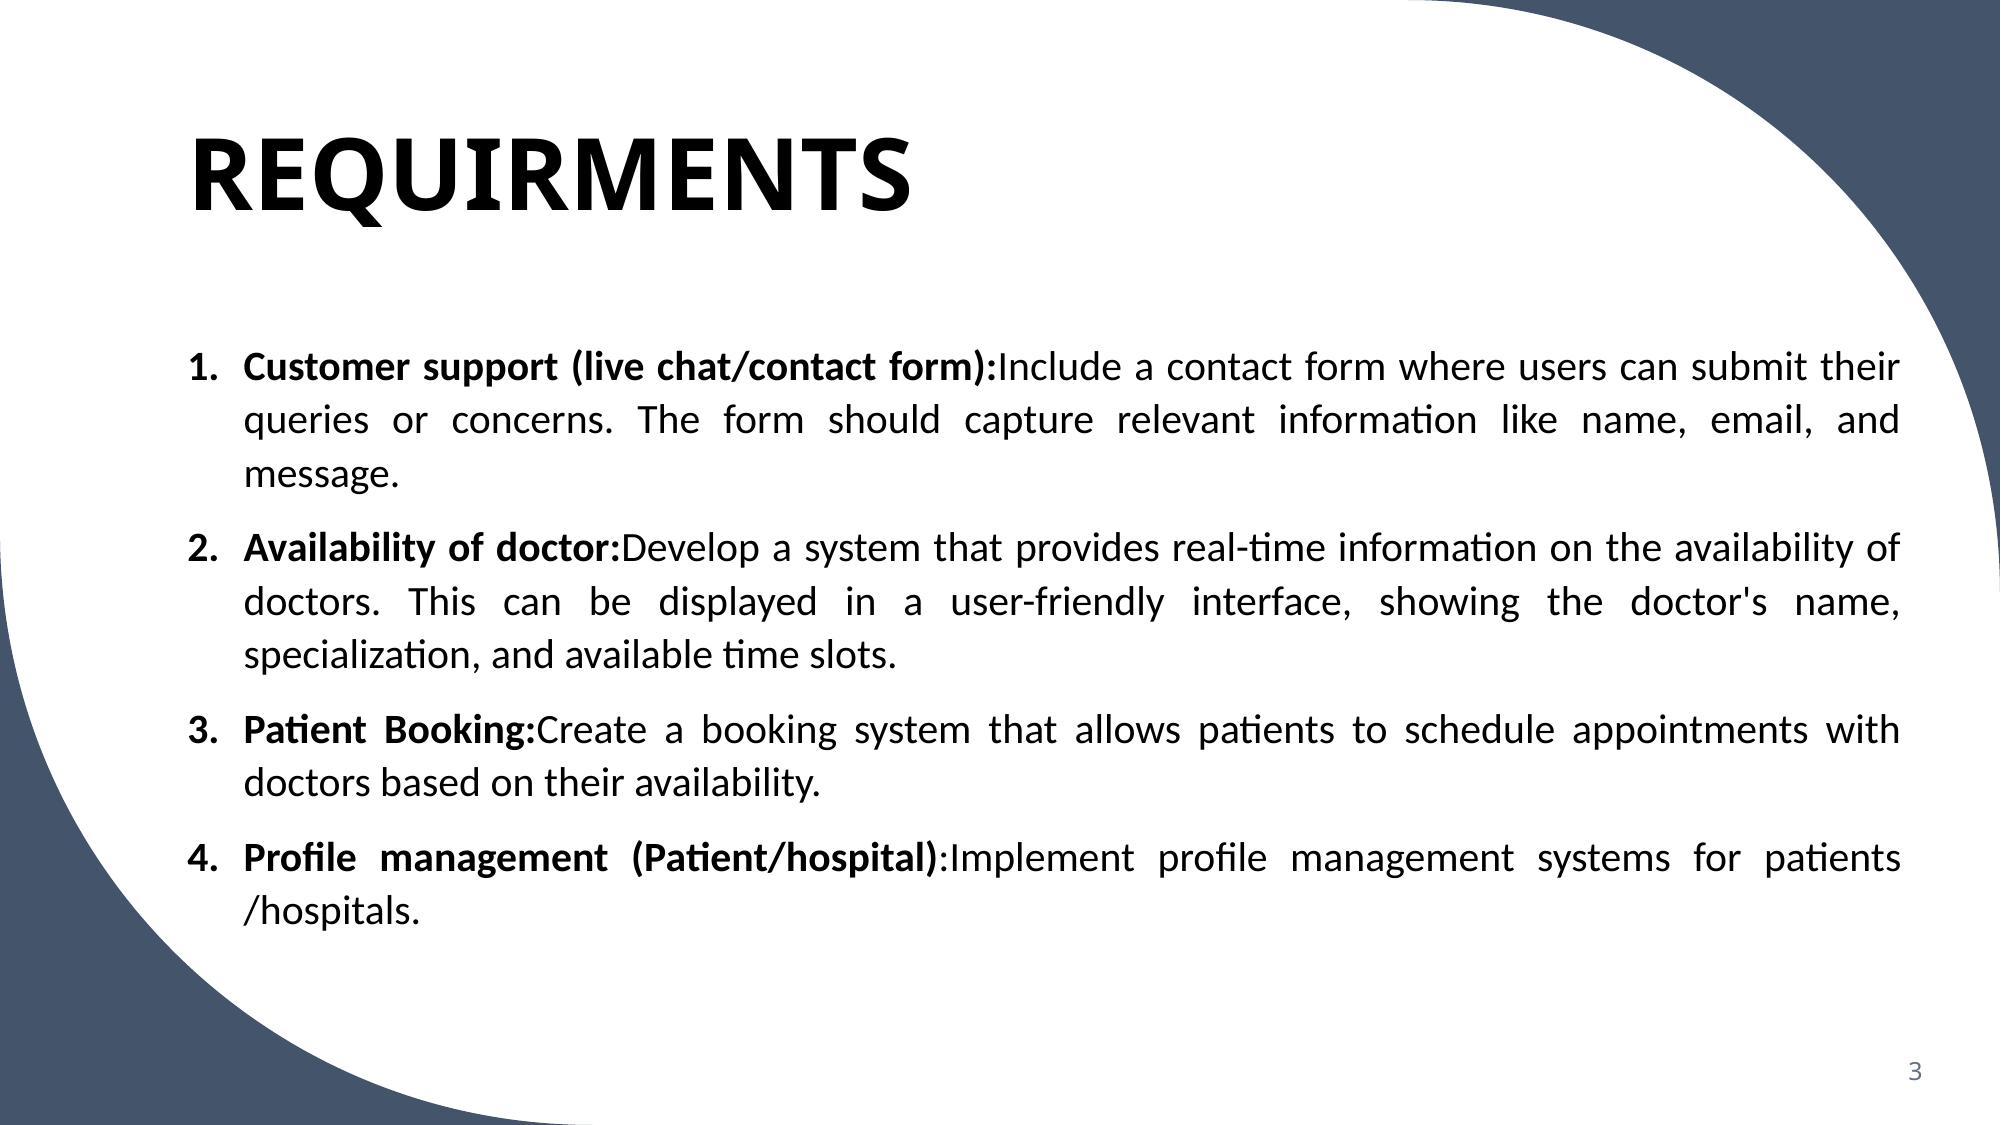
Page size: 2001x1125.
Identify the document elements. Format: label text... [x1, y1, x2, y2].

title REQUIRMENTS [172, 22, 1777, 240]
list Customer support (live chat/contact form):Include a contact form where users can submit their queries or concerns. The form should capture relevant information like name, email, and message. Availability of doctor:Develop a system that provides real-time information on the availability of doctors. This can be displayed in a user-friendly interface, showing the doctor's name, specialization, and available time slots. Patient Booking:Create a booking system that allows patients to schedule appointments with doctors based on their availability. Profile management (Patient/hospital):Implement profile management systems for patients /hospitals. [172, 327, 1917, 1028]
slide_number 3 [1665, 1042, 1938, 1103]
